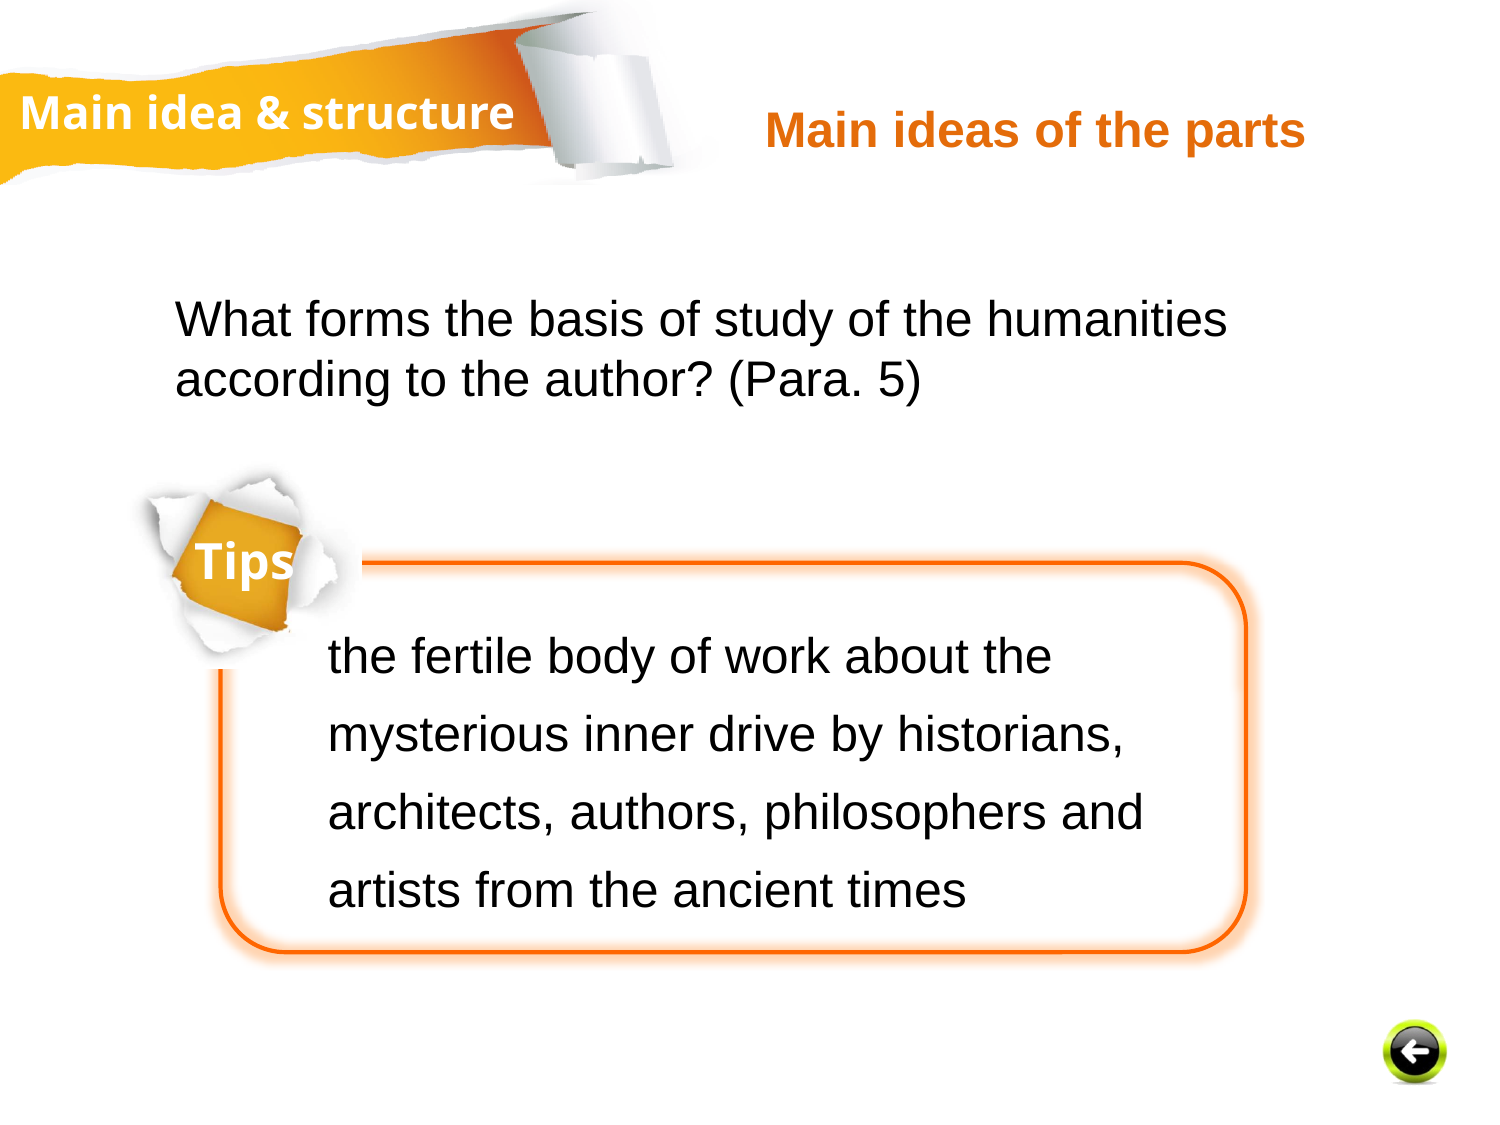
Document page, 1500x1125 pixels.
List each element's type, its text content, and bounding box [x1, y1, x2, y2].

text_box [123, 444, 1247, 953]
picture [1377, 1013, 1450, 1090]
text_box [0, 0, 1379, 185]
text_box What forms the basis of study of the humanities according to the author? (Para. 5) [160, 278, 1364, 414]
